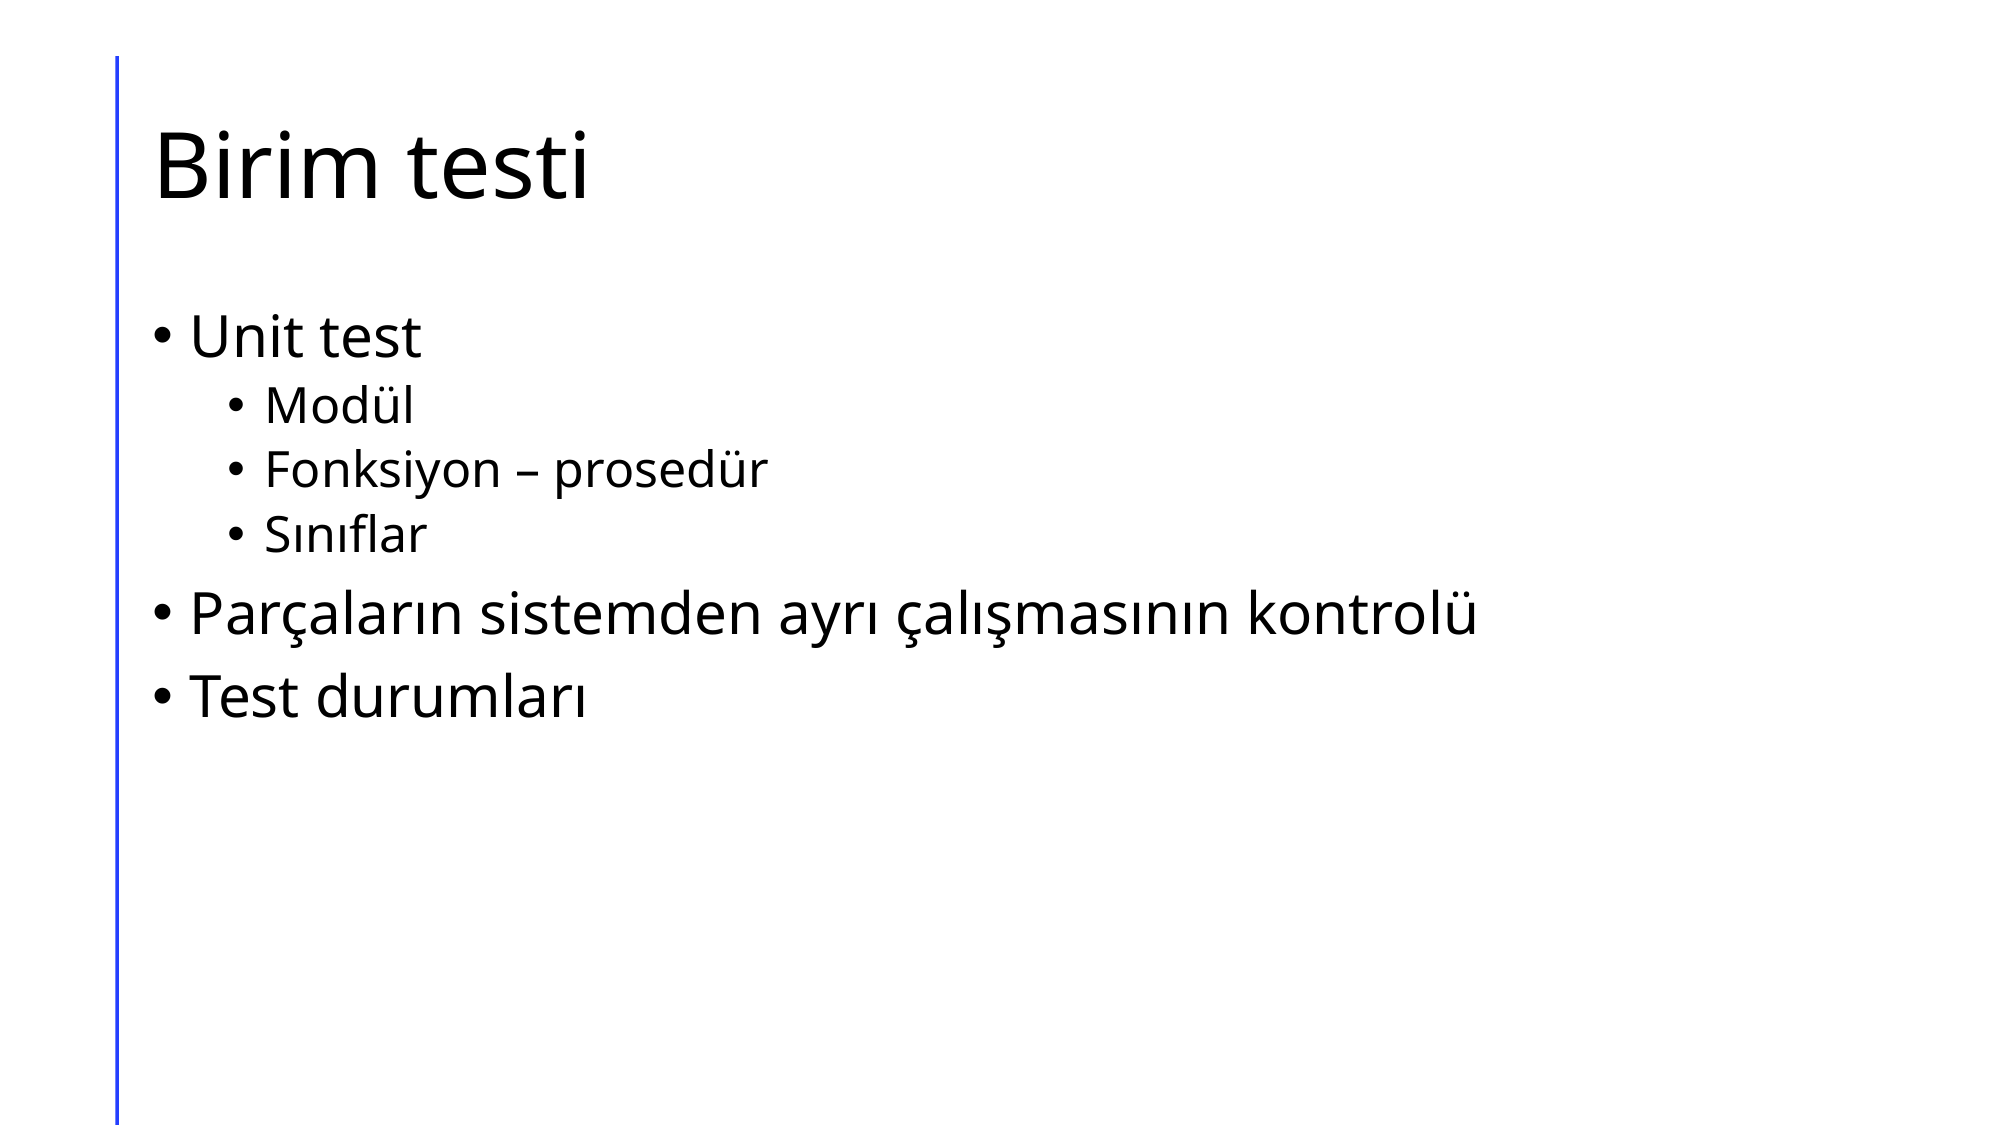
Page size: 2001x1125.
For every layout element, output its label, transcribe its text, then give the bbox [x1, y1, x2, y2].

list Unit test Modül Fonksiyon – prosedür Sınıflar Parçaların sistemden ayrı çalışmasının kontrolü Test durumları [137, 299, 1863, 1014]
title Birim testi [137, 59, 1863, 278]
